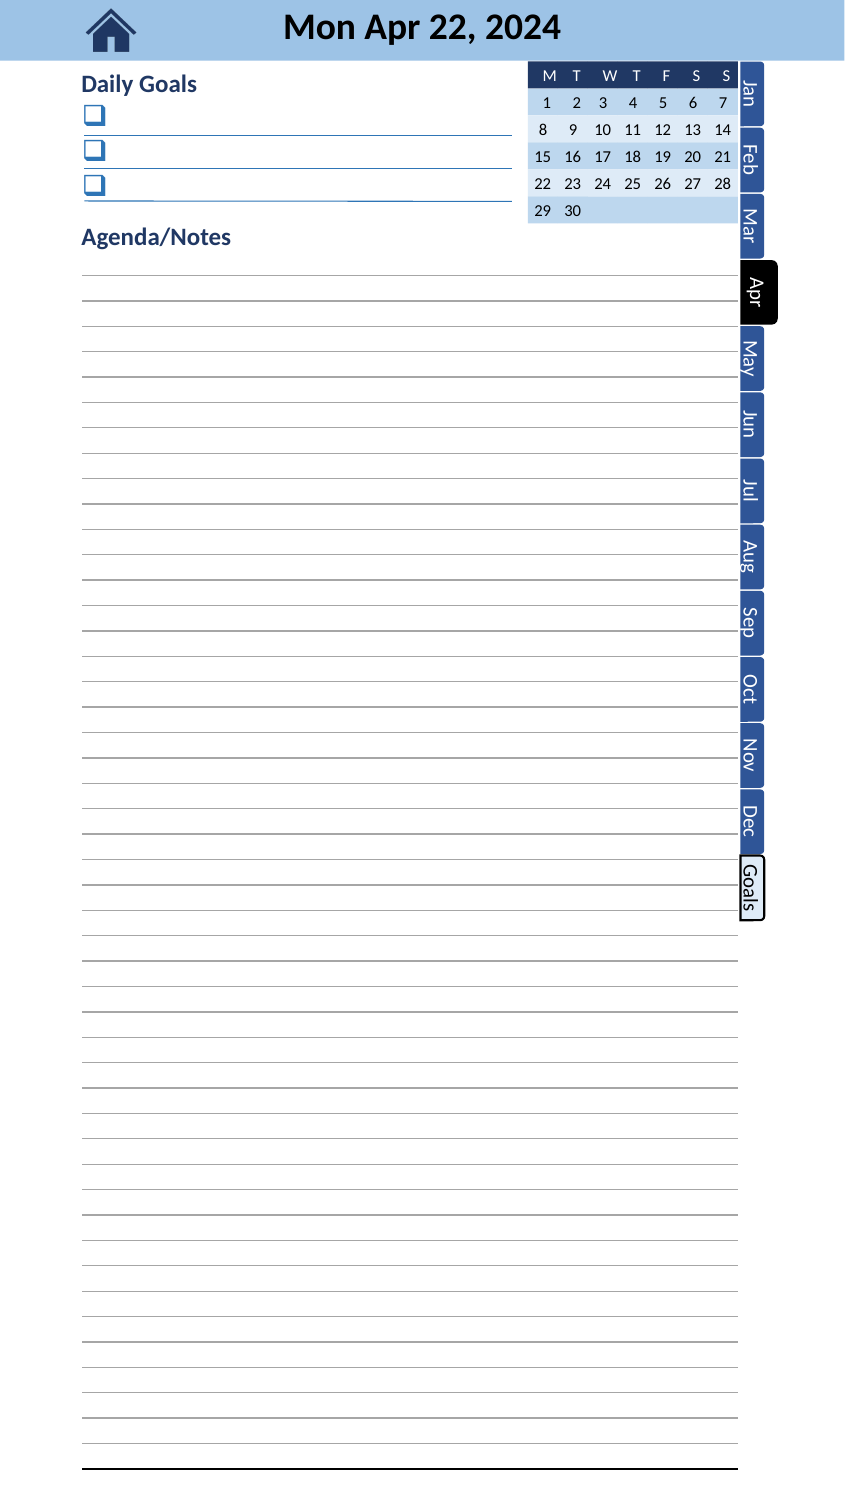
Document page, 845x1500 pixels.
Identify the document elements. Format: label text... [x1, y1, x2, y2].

picture [82, 1, 140, 59]
list Mon Apr 22, 2024 [190, 0, 655, 61]
